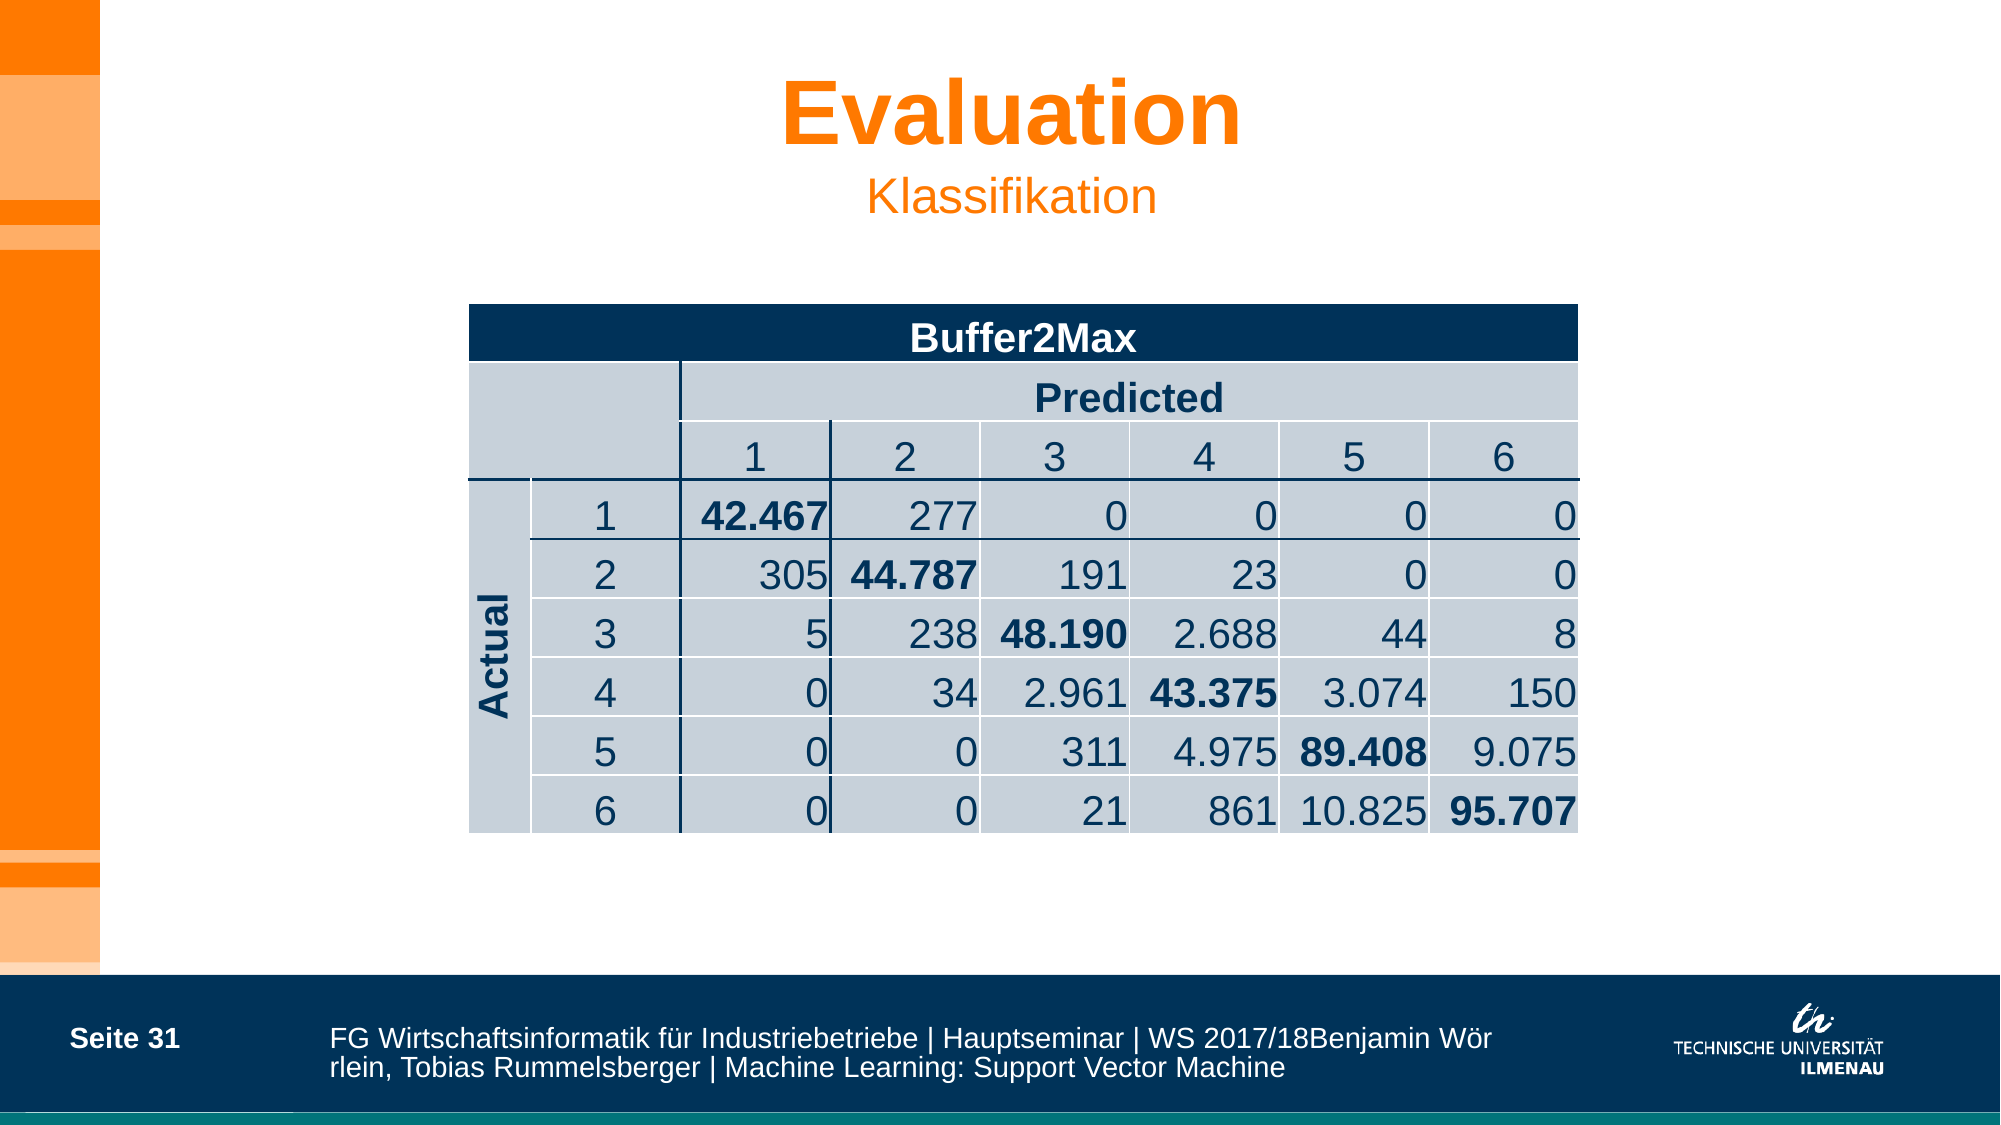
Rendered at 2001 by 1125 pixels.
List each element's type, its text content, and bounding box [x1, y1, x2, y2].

table_cell 0 [1280, 540, 1428, 597]
table_cell 34 [832, 658, 979, 715]
table_cell 89.408 [1280, 717, 1428, 774]
table_cell 0 [832, 776, 979, 833]
table_cell 48.190 [981, 599, 1129, 656]
title Evaluation Klassifikation [125, 20, 1899, 256]
picture [1673, 1003, 1884, 1075]
table_cell Predicted [682, 363, 1578, 420]
table_header Buffer2Max [469, 304, 1578, 361]
table_cell 277 [832, 481, 979, 538]
table_cell 191 [981, 540, 1129, 597]
table_cell 0 [832, 717, 979, 774]
table_cell 0 [981, 481, 1129, 538]
table_cell 2 [532, 540, 679, 597]
table_cell 6 [1430, 422, 1578, 478]
table_cell [469, 363, 679, 478]
table_cell 3 [532, 599, 679, 656]
table_cell 1 [532, 481, 679, 538]
table_cell 0 [1430, 540, 1578, 597]
table_cell 0 [682, 717, 829, 774]
table_cell 4 [532, 658, 679, 715]
table_cell 6 [532, 776, 679, 833]
table_cell 42.467 [682, 481, 829, 538]
table_cell 5 [532, 717, 679, 774]
table_cell 4.975 [1130, 717, 1278, 774]
table_cell 0 [1130, 481, 1278, 538]
footer FG Wirtschaftsinformatik für Industriebetriebe | Hauptseminar | WS 2017/18 Benjamin Wörrlein, Tobias Rummelsberger | Machine Learning: Support Vector Machine [473, 1011, 1511, 1125]
slide_number Seite 31 [54, 1011, 473, 1125]
table_cell 44 [1280, 599, 1428, 656]
table_cell 44.787 [832, 540, 979, 597]
table_cell 21 [981, 776, 1129, 833]
table_cell 3 [981, 422, 1129, 478]
table_cell 861 [1130, 776, 1278, 833]
table_cell 2.961 [981, 658, 1129, 715]
table_cell 5 [682, 599, 829, 656]
table_cell 5 [1280, 422, 1428, 478]
table_cell 10.825 [1280, 776, 1428, 833]
table_cell 1 [682, 422, 829, 478]
table_cell 9.075 [1430, 717, 1578, 774]
table_cell 311 [981, 717, 1129, 774]
table_cell 2 [832, 422, 979, 478]
table_cell 0 [1430, 481, 1578, 538]
table_cell 2.688 [1130, 599, 1278, 656]
table_cell 95.707 [1430, 776, 1578, 833]
table_cell 305 [682, 540, 829, 597]
table_cell 43.375 [1130, 658, 1278, 715]
table_cell 23 [1130, 540, 1278, 597]
table_cell 0 [1280, 481, 1428, 538]
table_cell 8 [1430, 599, 1578, 656]
table_cell 238 [832, 599, 979, 656]
table_cell Actual [469, 481, 530, 833]
table_cell 0 [682, 776, 829, 833]
table_cell 3.074 [1280, 658, 1428, 715]
table_cell 0 [682, 658, 829, 715]
table_cell 4 [1130, 422, 1278, 478]
table_cell 150 [1430, 658, 1578, 715]
